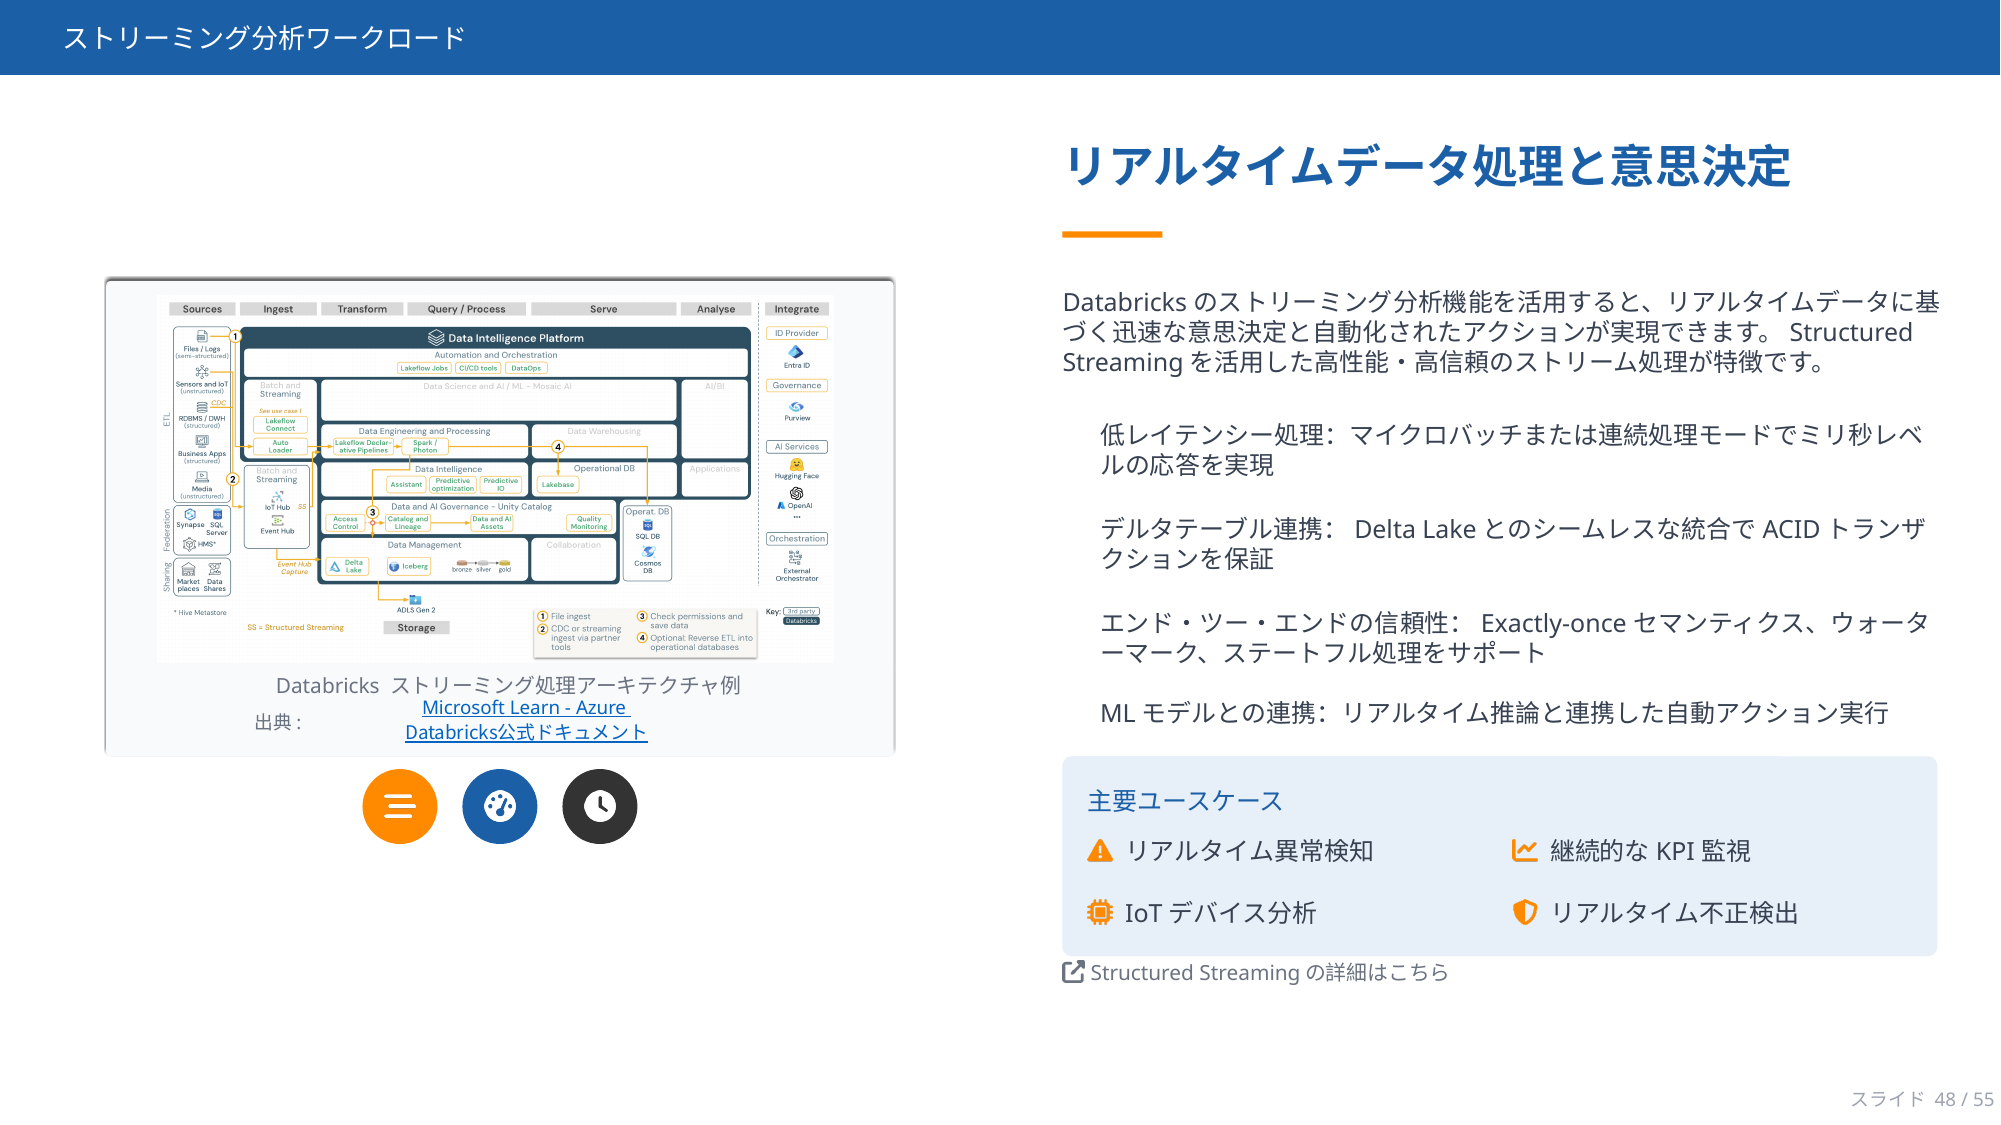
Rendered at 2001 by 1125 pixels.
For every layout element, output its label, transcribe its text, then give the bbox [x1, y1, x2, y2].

picture [484, 790, 516, 823]
text_box [462, 769, 538, 845]
picture [1087, 899, 1113, 925]
picture [384, 790, 416, 823]
text_box [106, 280, 894, 757]
text_box [562, 769, 638, 845]
text_box Databricks ストリーミング処理アーキテクチャ例 [258, 669, 759, 701]
picture [584, 790, 616, 823]
text_box 低レイテンシー処理：マイクロバッチまたは連続処理モードでミリ秒レベルの応答を実現 [1099, 412, 1944, 488]
text_box 継続的なKPI監視 [1549, 831, 1760, 869]
text_box [0, 0, 2000, 75]
text_box 主要ユースケース [1087, 781, 1305, 819]
picture [156, 295, 834, 663]
picture [1512, 837, 1538, 863]
text_box Structured Streamingの詳細はこちら [1090, 956, 1479, 988]
text_box リアルタイム不正検出 [1549, 893, 1819, 932]
text_box デルタテーブル連携：Delta Lakeとのシームレスな統合でACIDトランザクションを保証 [1099, 506, 1944, 582]
text_box ストリーミング分析ワークロード [62, 17, 506, 58]
text_box スライド 48 / 55 [1850, 1085, 2000, 1113]
picture [1087, 837, 1113, 863]
text_box [362, 769, 438, 845]
text_box [0, 75, 2000, 1125]
text_box リアルタイム異常検知 [1124, 831, 1394, 869]
text_box エンド・ツー・エンドの信頼性：Exactly-onceセマンティクス、ウォーターマーク、ステートフル処理をサポート [1099, 599, 1940, 675]
picture [1062, 960, 1085, 983]
text_box リアルタイムデータ処理と意思決定 [1062, 131, 1848, 201]
text_box IoTデバイス分析 [1125, 893, 1330, 932]
text_box MLモデルとの連携：リアルタイム推論と連携した自動アクション実行 [1099, 693, 1902, 732]
text_box Databricksのストリーミング分析機能を活用すると、リアルタイムデータに基づく迅速な意思決定と自動化されたアクションが実現できます。Structured Streamingを活用した高性能・高信頼のストリーム処理が特徴です。 [1062, 274, 1955, 388]
text_box 出典: [249, 708, 301, 736]
text_box [1062, 756, 1938, 957]
text_box [1062, 231, 1163, 238]
text_box Microsoft Learn - Azure Databricks公式ドキュメント [301, 708, 752, 736]
picture [1512, 899, 1538, 925]
